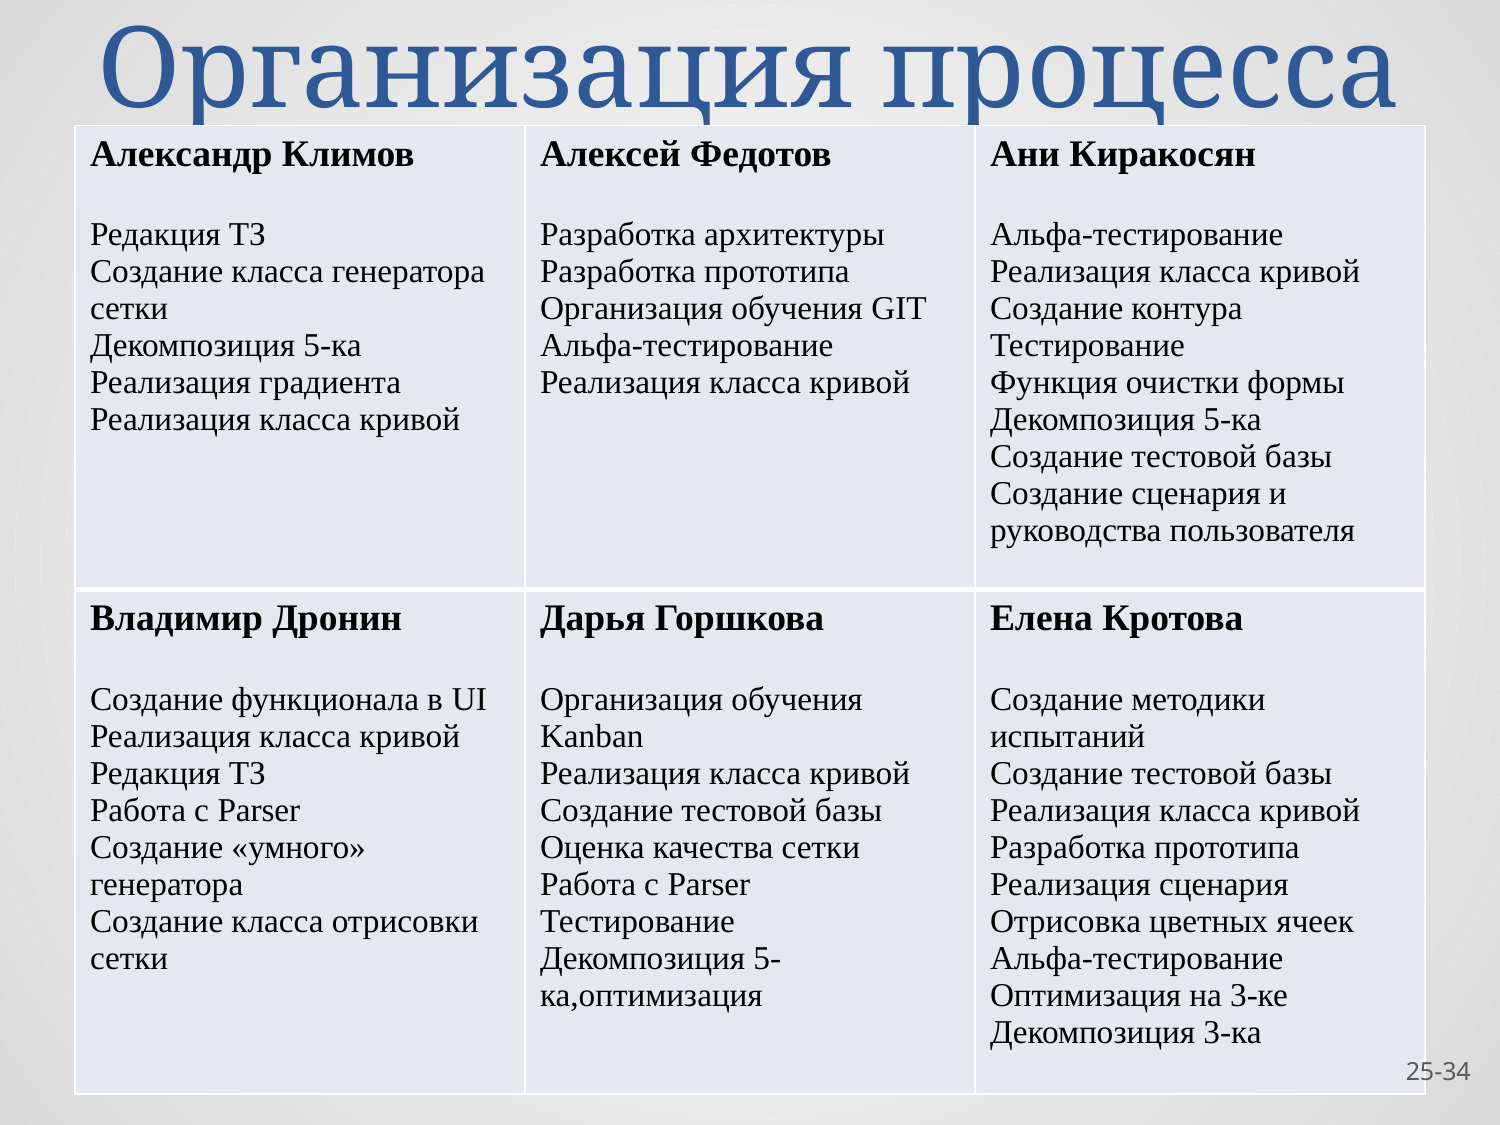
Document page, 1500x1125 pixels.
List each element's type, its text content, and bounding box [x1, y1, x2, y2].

title Организация процесса [75, 0, 1425, 125]
table_cell Елена Кротова Создание методики испытаний Создание тестовой базы Реализация класса кривой Разработка прототипа Реализация сценария Отрисовка цветных ячеек Альфа-тестирование Оптимизация на 3-ке Декомпозиция 3-ка [976, 592, 1424, 1093]
table_cell Владимир Дронин Создание функционала в UI Реализация класса кривой Редакция ТЗ Работа с Parser Создание «умного» генератора Создание класса отрисовки сетки [76, 592, 524, 1093]
table_header Ани Киракосян Альфа-тестирование Реализация класса кривой Создание контура Тестирование Функция очистки формы Декомпозиция 5-ка Создание тестовой базы Создание сценария и руководства пользователя [976, 126, 1424, 587]
slide_number 25-34 [1401, 1042, 1494, 1103]
table_cell Дарья Горшкова Организация обучения Kanban Реализация класса кривой Создание тестовой базы Оценка качества сетки Работа с Parser Тестирование Декомпозиция 5-ка,оптимизация [526, 592, 974, 1093]
table_header Александр Климов Редакция ТЗ Создание класса генератора сетки Декомпозиция 5-ка Реализация градиента Реализация класса кривой [76, 126, 524, 587]
table_header Алексей Федотов Разработка архитектуры Разработка прототипа Организация обучения GIT Альфа-тестирование Реализация класса кривой [526, 126, 974, 587]
